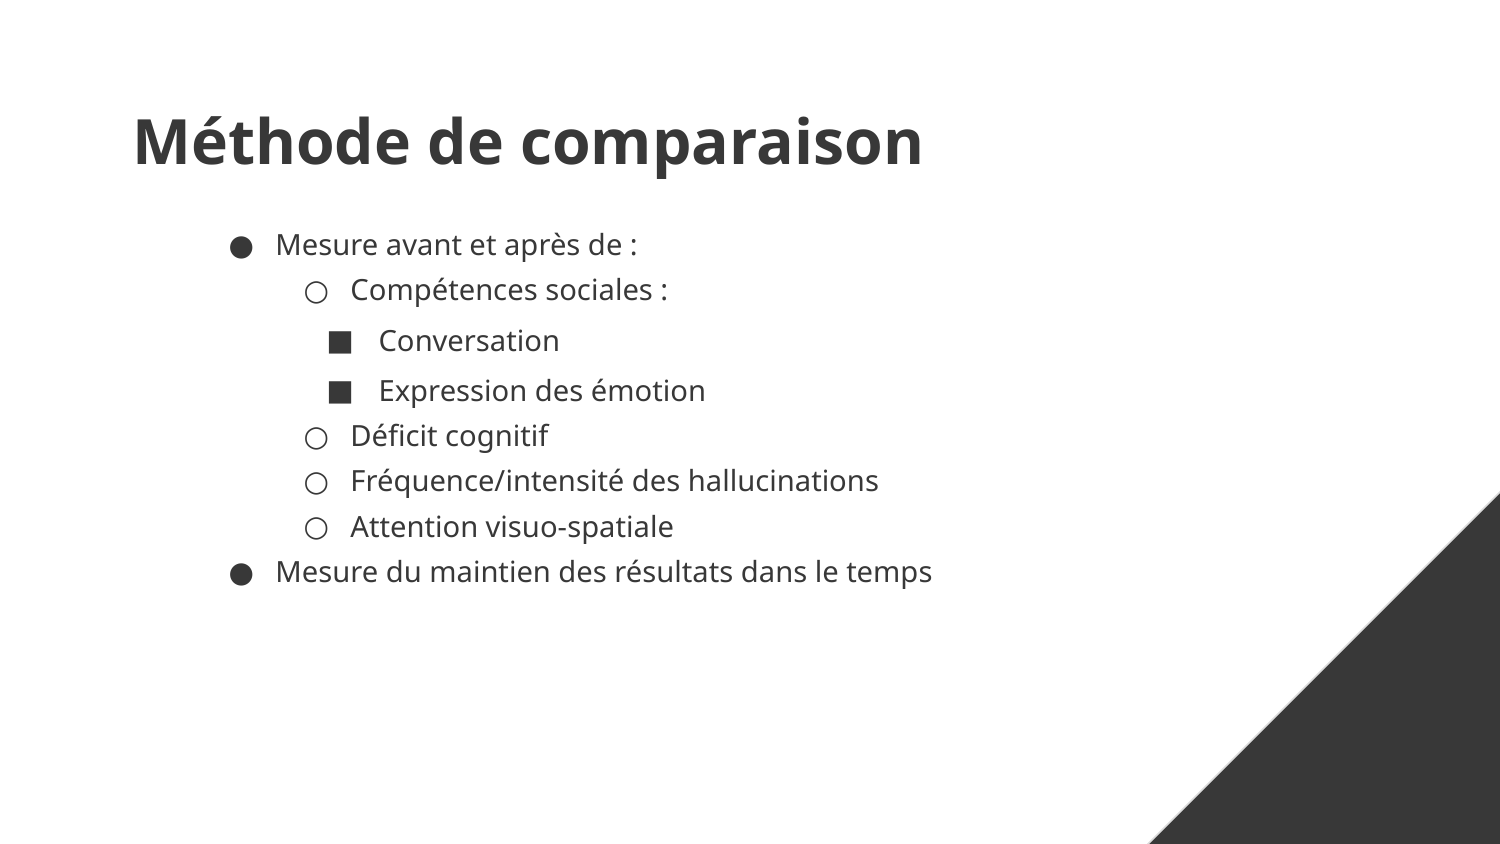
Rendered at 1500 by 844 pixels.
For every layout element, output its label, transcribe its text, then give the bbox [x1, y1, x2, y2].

list Mesure avant et après de : Compétences sociales : Conversation Expression des émotion Déficit cognitif Fréquence/intensité des hallucinations Attention visuo-spatiale Mesure du maintien des résultats dans le temps [138, 211, 1136, 746]
title Méthode de comparaison [116, 87, 1064, 174]
